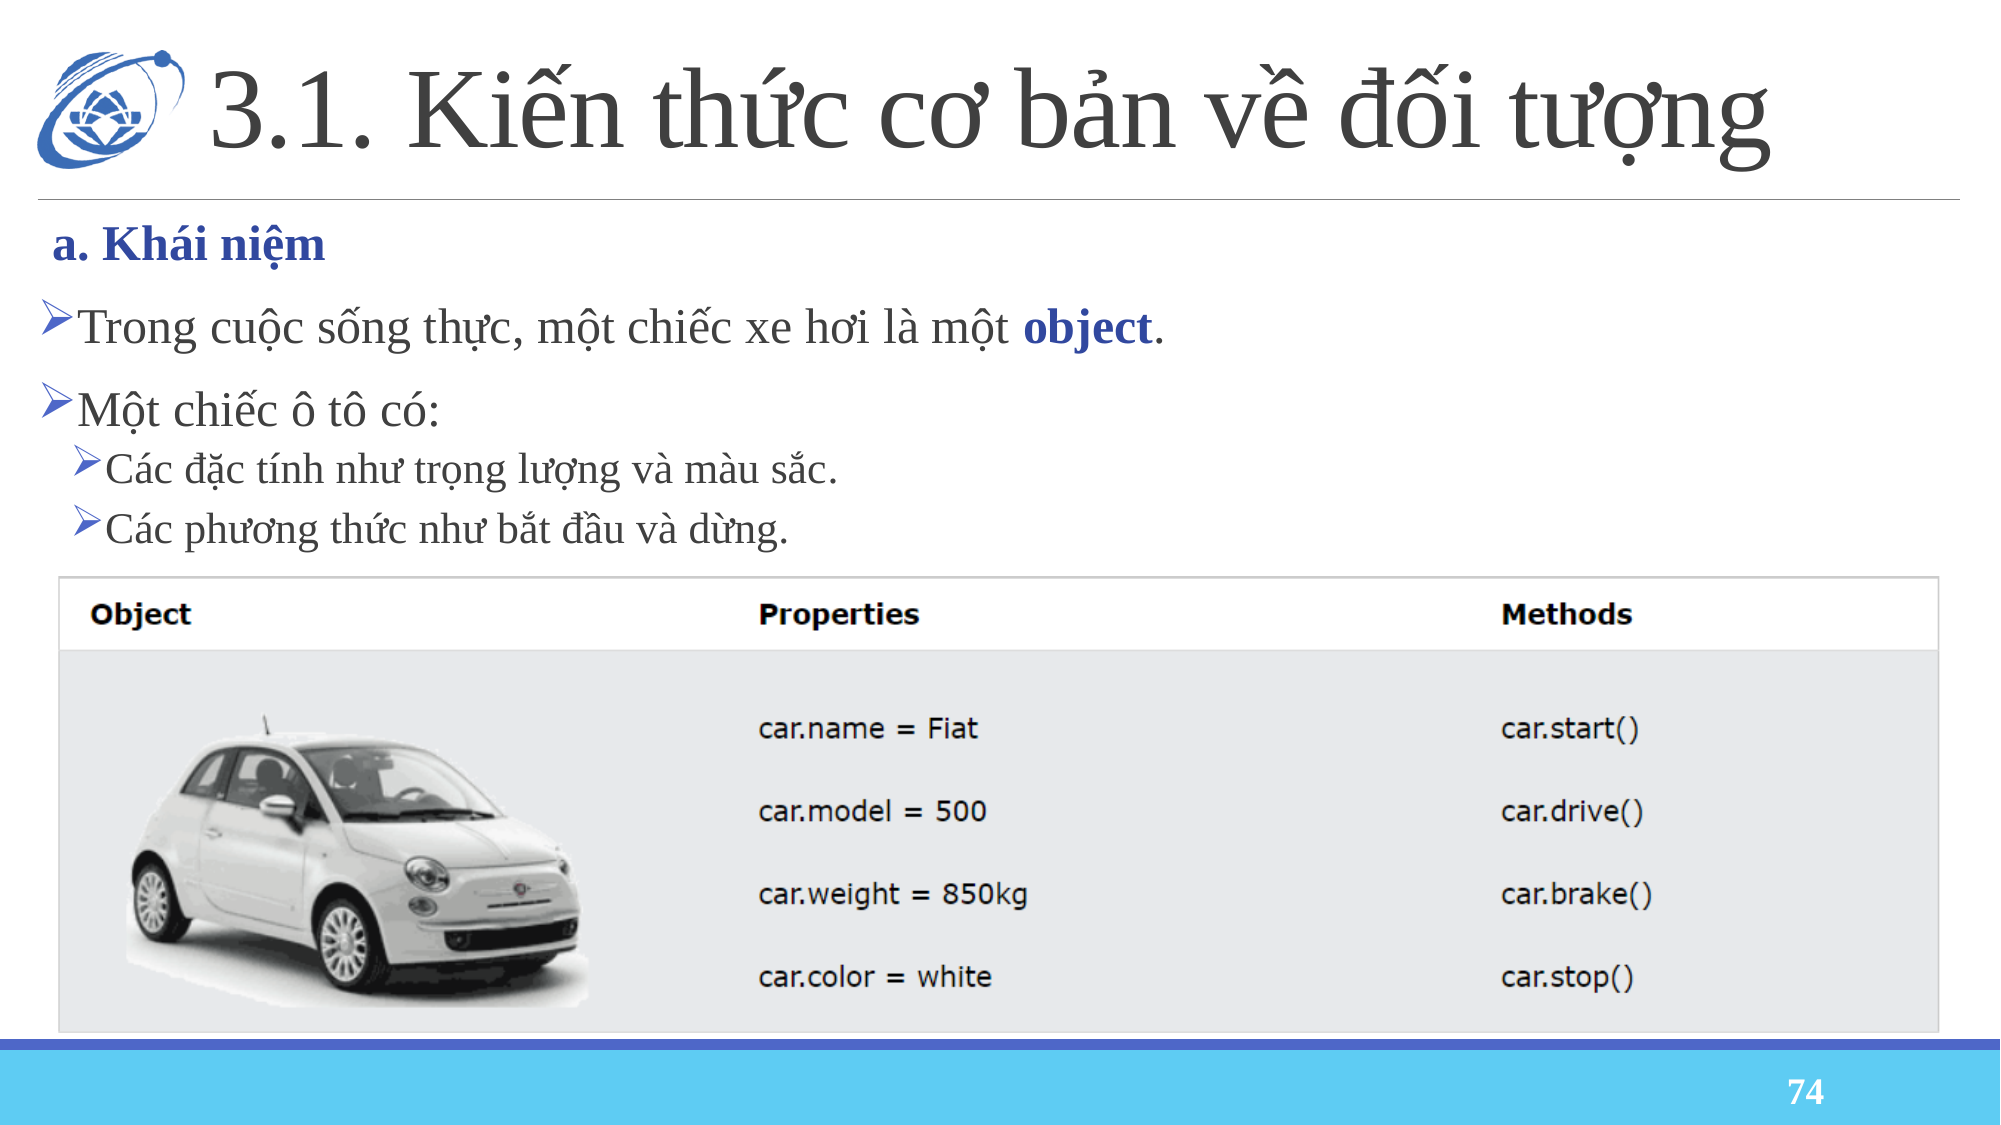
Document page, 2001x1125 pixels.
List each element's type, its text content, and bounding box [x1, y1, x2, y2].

slide_number 74 [1624, 1059, 1840, 1120]
title 3.1. Kiến thức cơ bản về đối tượng [193, 47, 1961, 192]
picture [37, 34, 185, 183]
list a. Khái niệm Trong cuộc sống thực, một chiếc xe hơi là một object. Một chiếc ô tô có: Các đặc tính như trọng lượng và màu sắc. Các phương thức như bắt đầu và dừng. [37, 209, 1961, 1011]
picture [56, 575, 1941, 1034]
